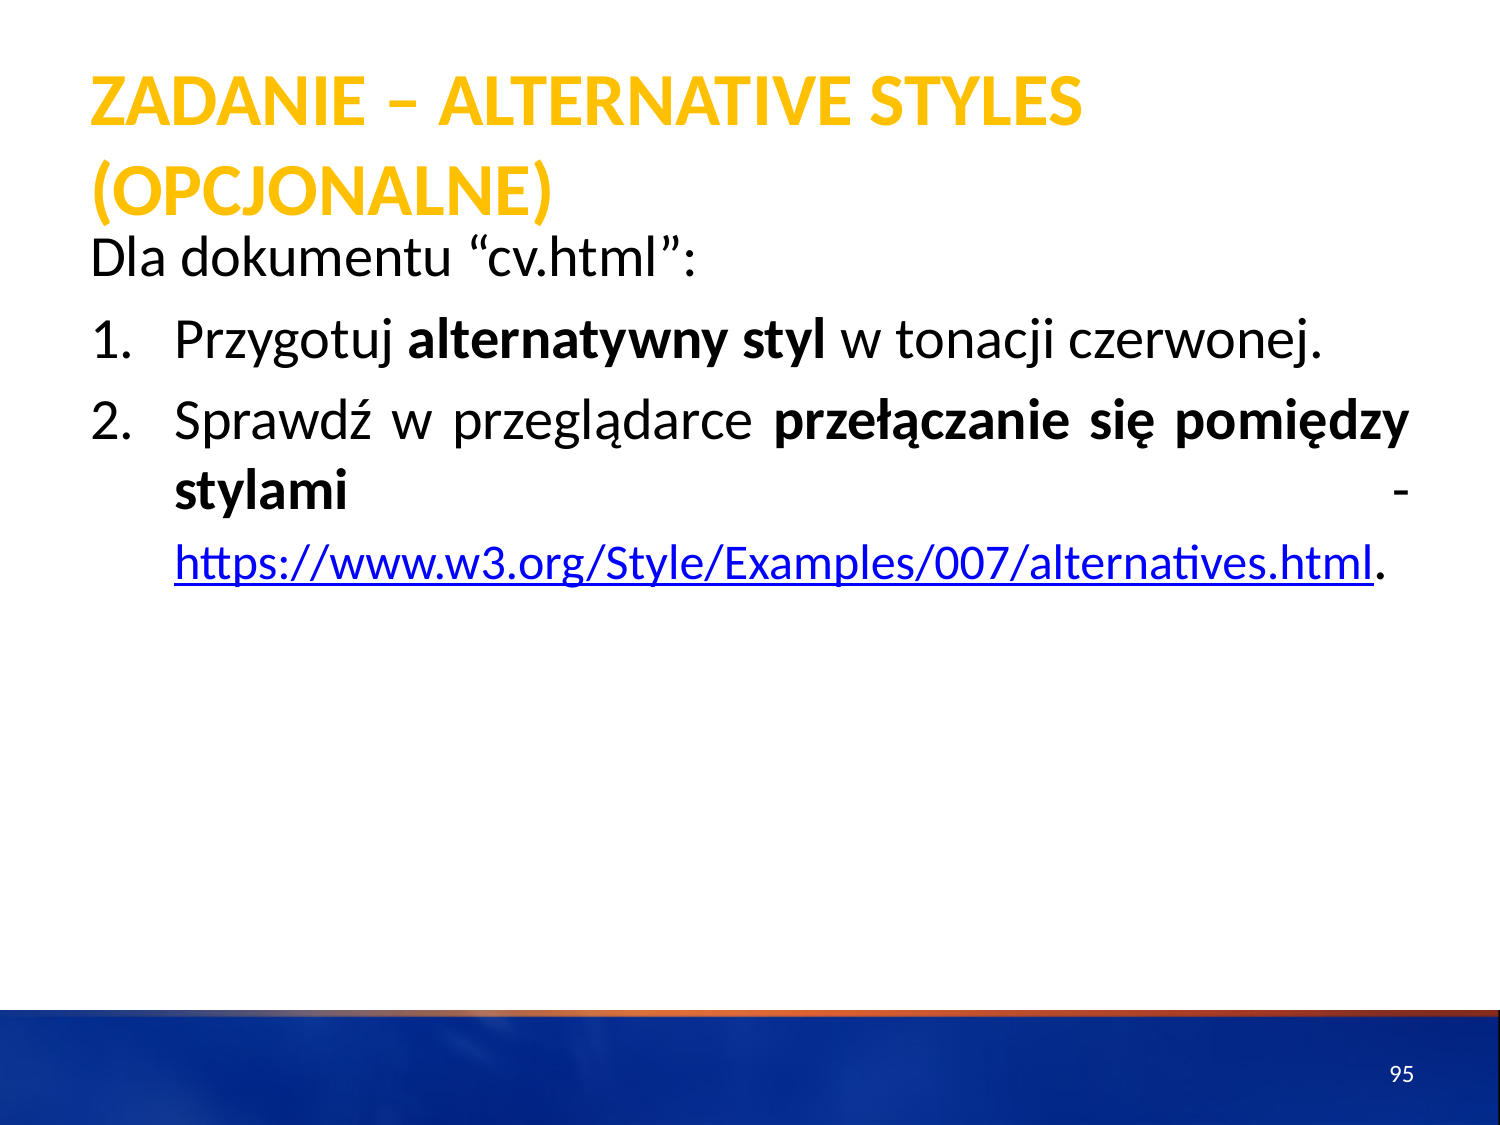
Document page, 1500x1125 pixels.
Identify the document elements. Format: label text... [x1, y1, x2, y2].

picture [0, 1010, 1500, 1125]
title ZADANIE – Alternative styles (opcjonalne) [75, 93, 1425, 188]
list Dla dokumentu “cv.html”: Przygotuj alternatywny styl w tonacji czerwonej. Sprawdź w przeglądarce przełączanie się pomiędzy stylami - https://www.w3.org/Style/Examples/007/alternatives.html. [75, 210, 1425, 1005]
slide_number 95 [1215, 1042, 1430, 1103]
